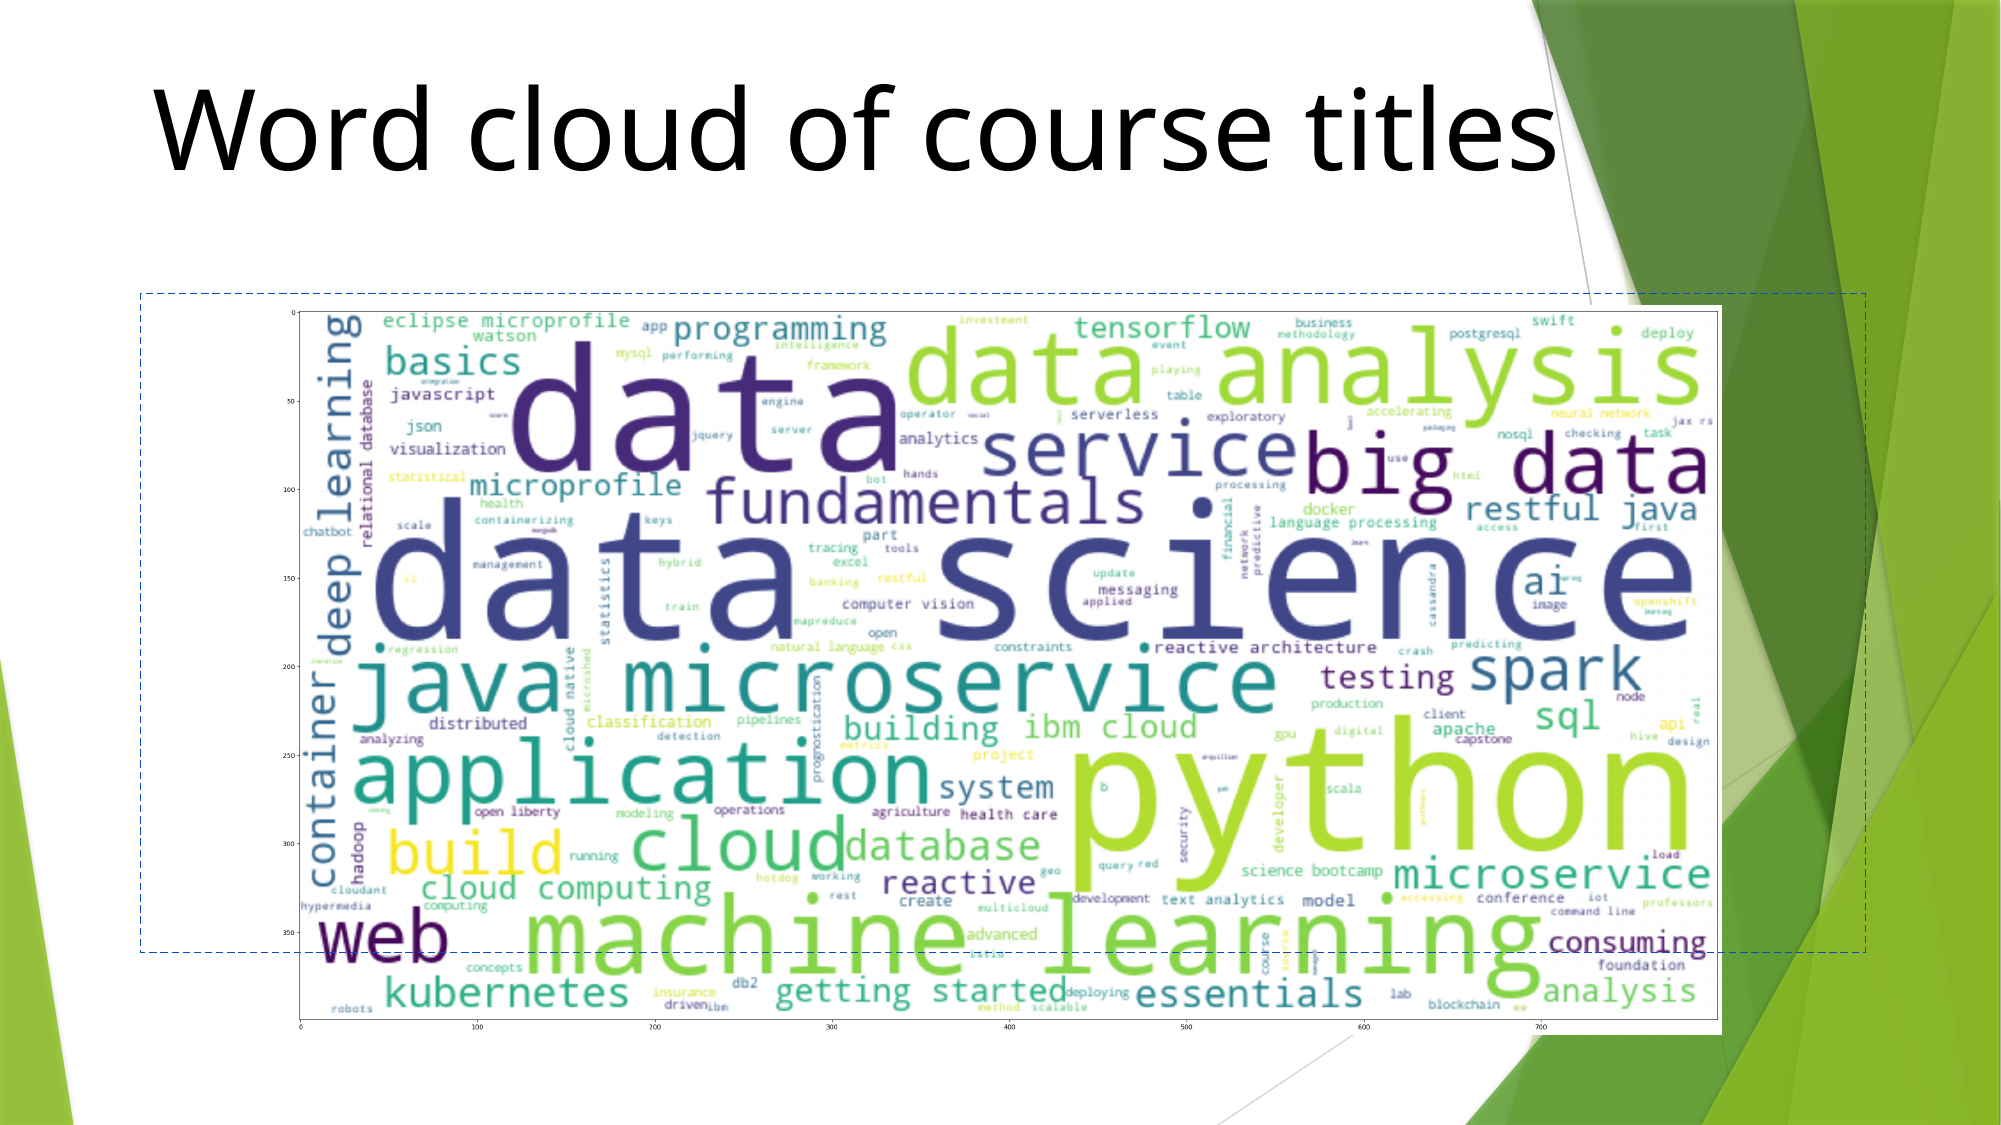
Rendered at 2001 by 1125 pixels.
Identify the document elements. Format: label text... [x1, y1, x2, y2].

picture [278, 305, 1722, 1035]
title Word cloud of course titles [137, 47, 1863, 201]
text_box [140, 293, 1866, 953]
